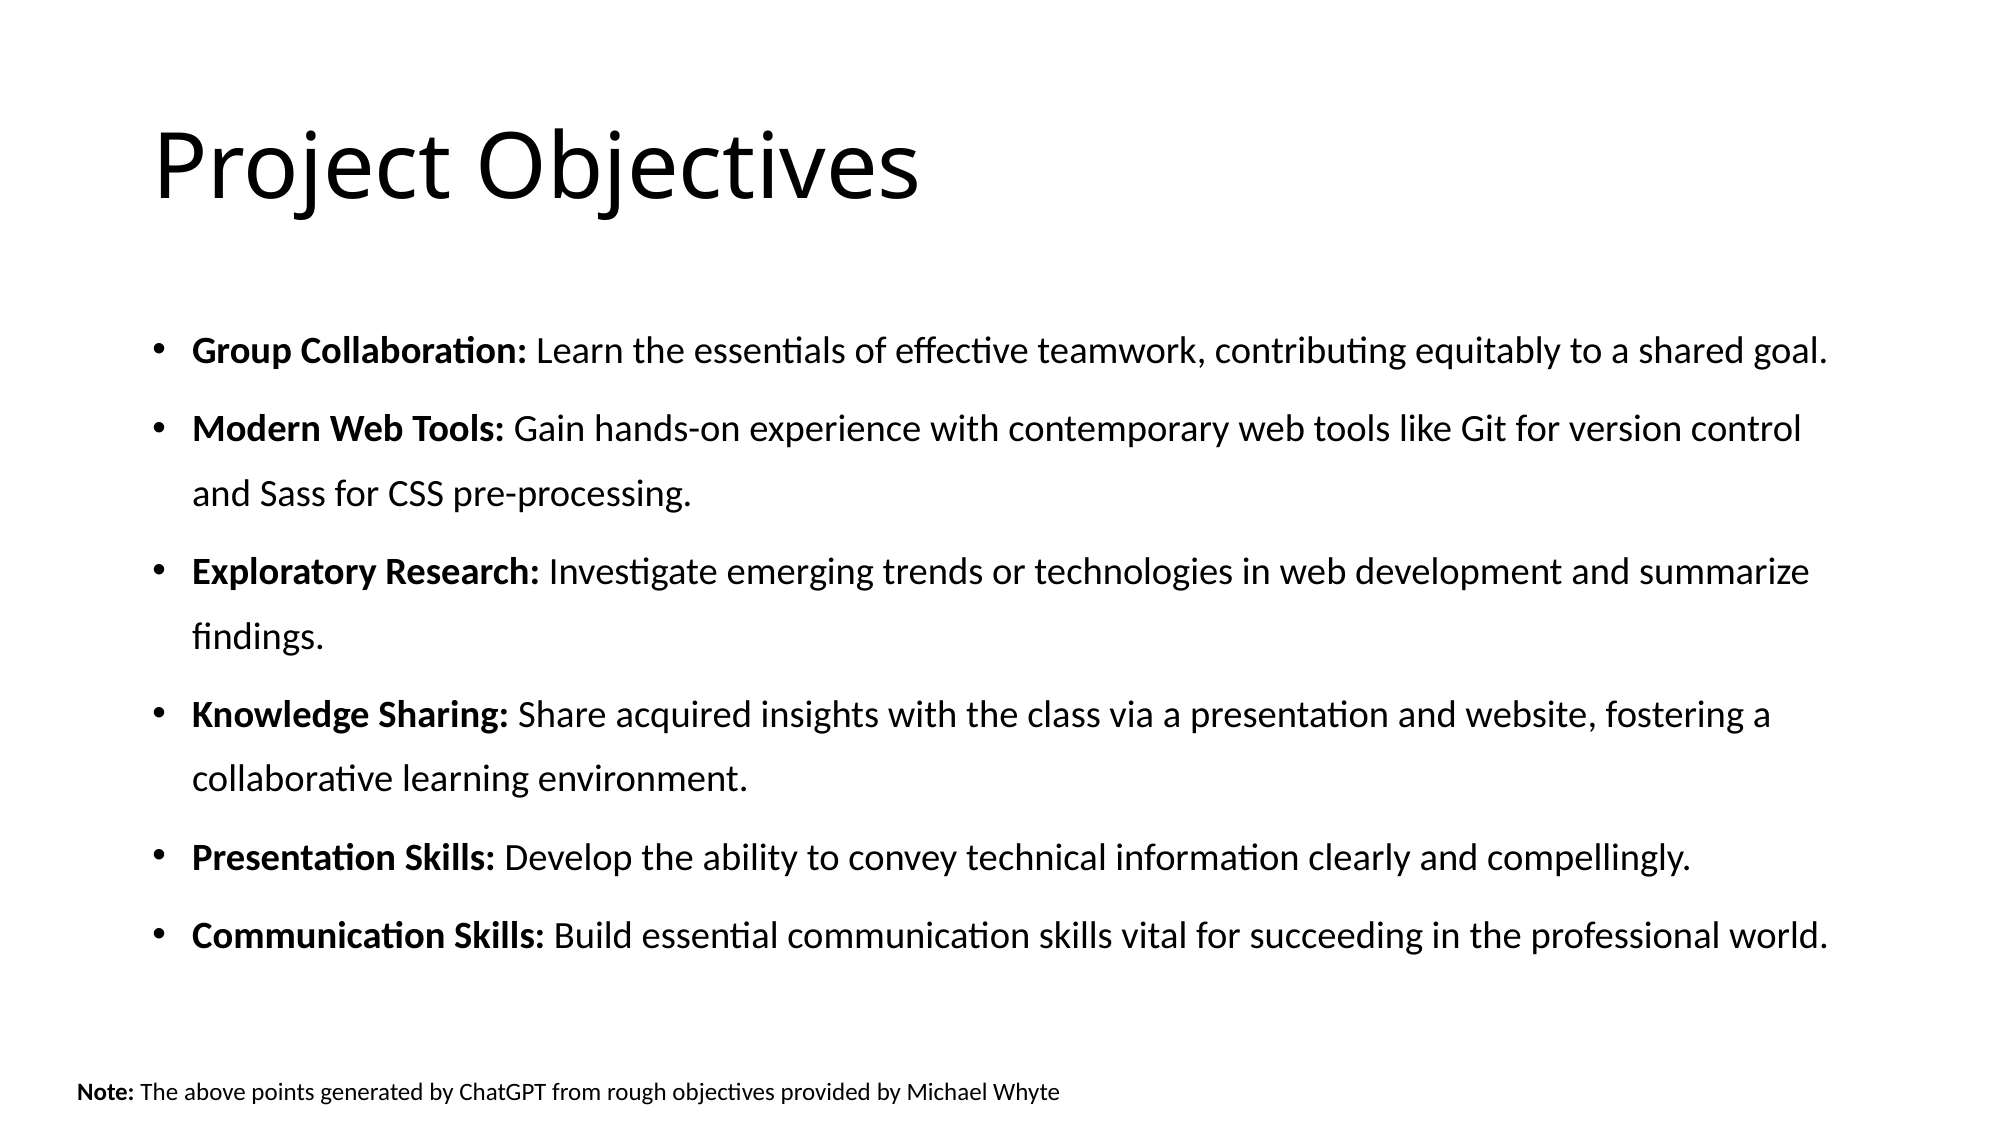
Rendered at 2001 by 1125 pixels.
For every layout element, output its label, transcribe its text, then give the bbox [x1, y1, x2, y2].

list Group Collaboration: Learn the essentials of effective teamwork, contributing equitably to a shared goal. Modern Web Tools: Gain hands-on experience with contemporary web tools like Git for version control and Sass for CSS pre-processing. Exploratory Research: Investigate emerging trends or technologies in web development and summarize findings. Knowledge Sharing: Share acquired insights with the class via a presentation and website, fostering a collaborative learning environment. Presentation Skills: Develop the ability to convey technical information clearly and compellingly. Communication Skills: Build essential communication skills vital for succeeding in the professional world. [137, 299, 1863, 1014]
title Project Objectives [137, 59, 1863, 278]
text_box Note: The above points generated by ChatGPT from rough objectives provided by Michael Whyte [62, 1068, 1254, 1114]
